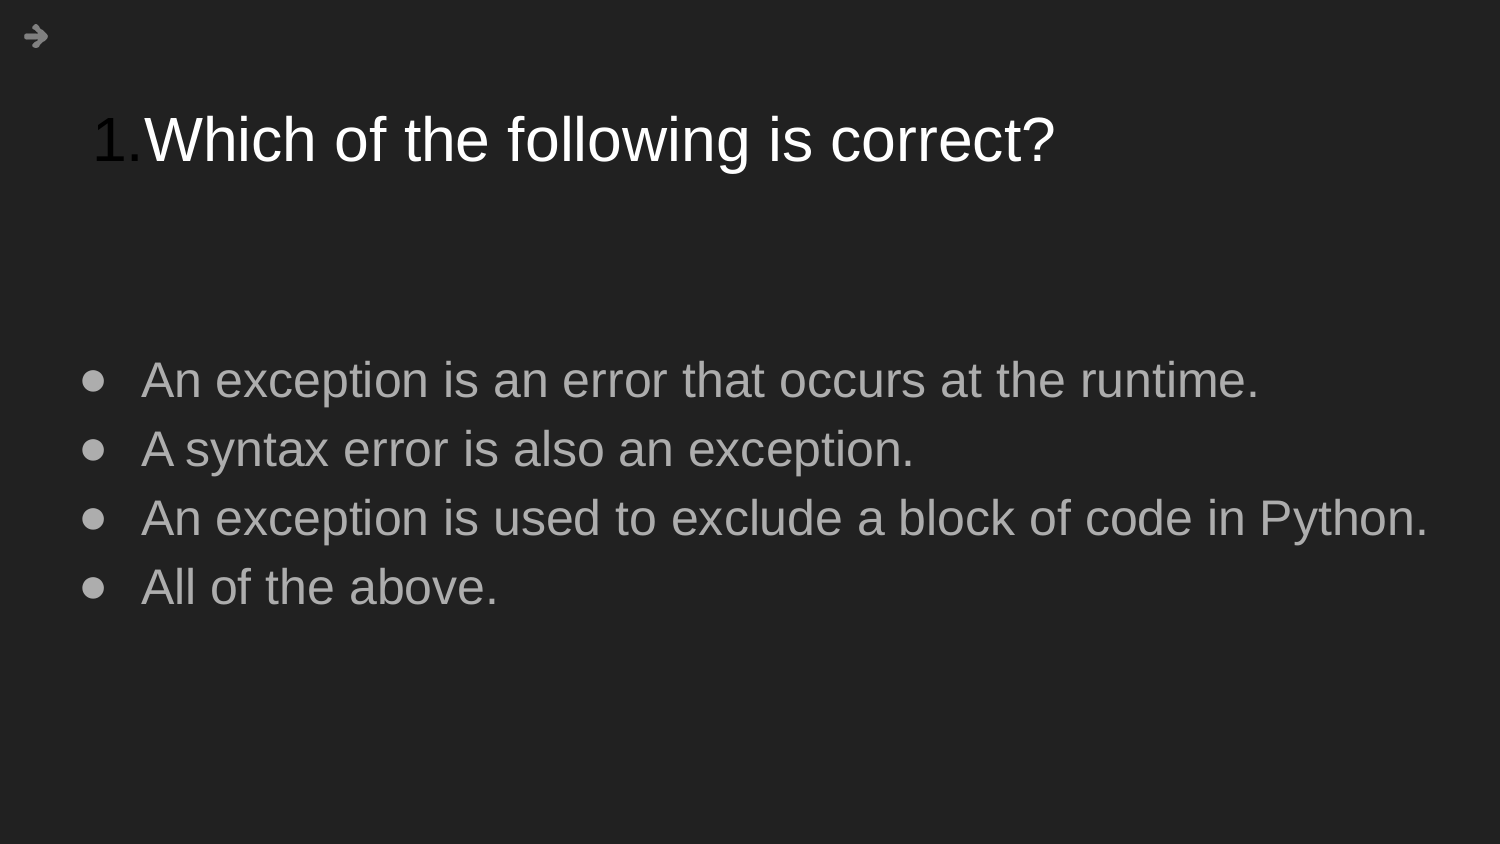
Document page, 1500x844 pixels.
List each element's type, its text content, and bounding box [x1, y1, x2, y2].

title Which of the following is correct? [51, 72, 1449, 295]
picture [24, 24, 48, 49]
list An exception is an error that occurs at the runtime. A syntax error is also an exception. An exception is used to exclude a block of code in Python. All of the above. [51, 323, 1449, 782]
